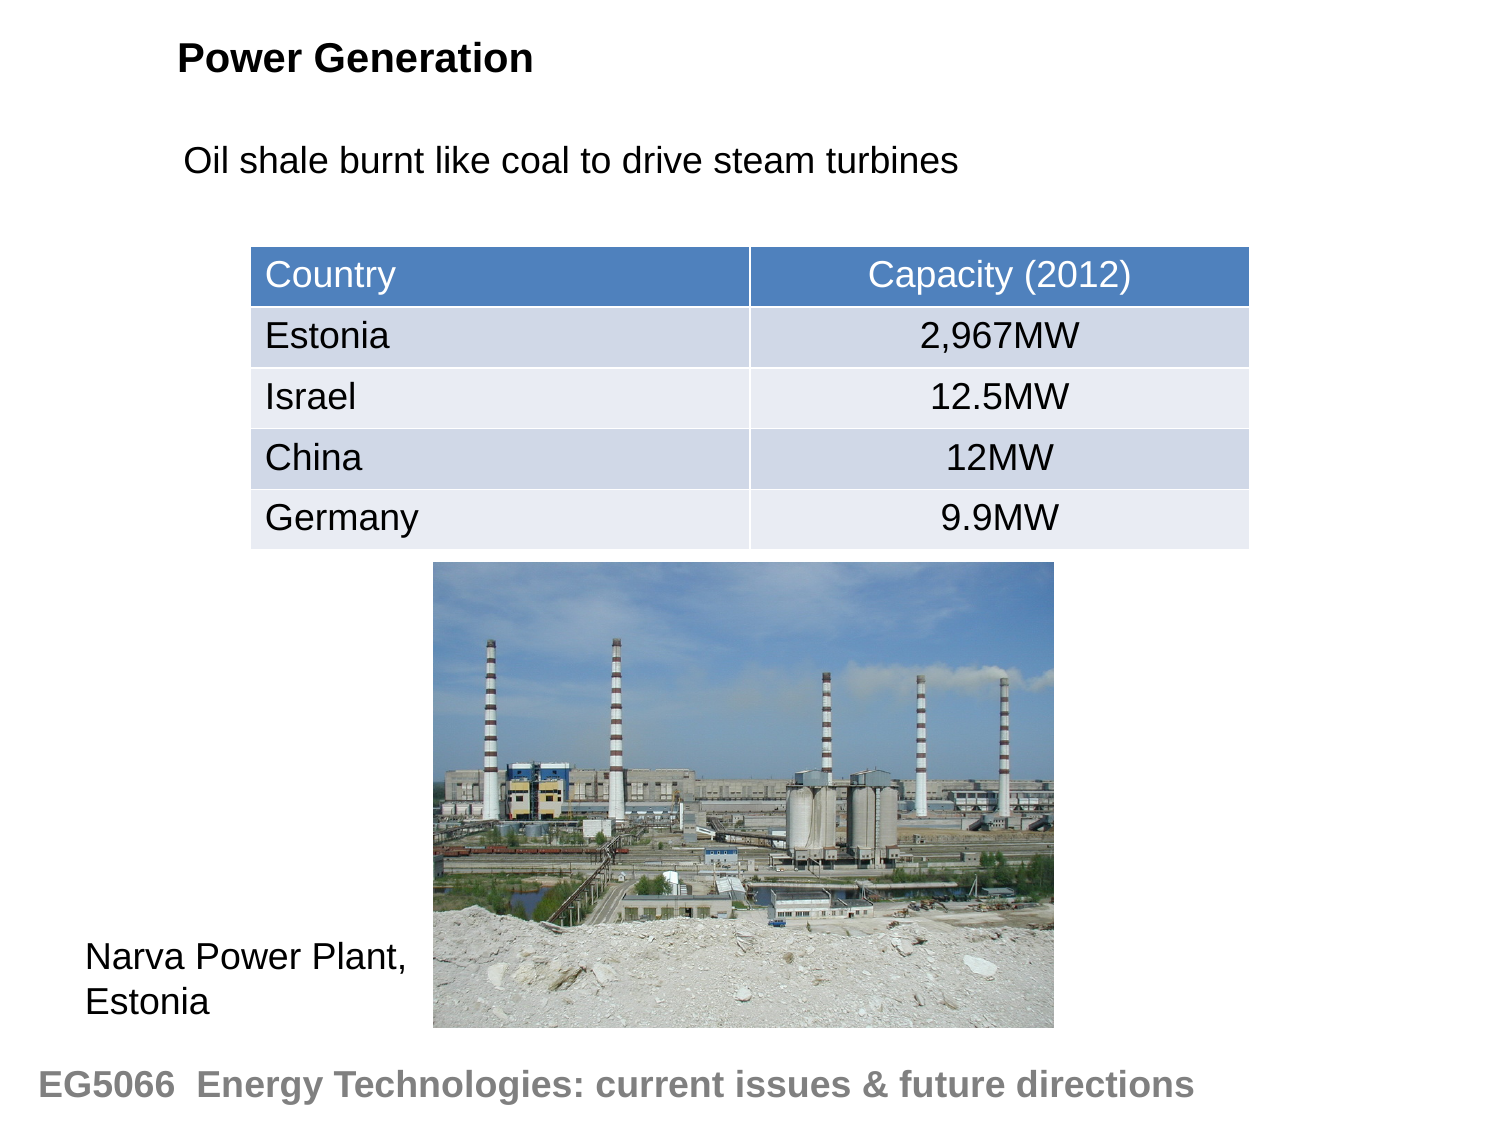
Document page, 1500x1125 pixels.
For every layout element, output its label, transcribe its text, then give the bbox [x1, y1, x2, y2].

table_cell 12.5MW [751, 369, 1249, 428]
table_cell 2,967MW [751, 308, 1249, 367]
text_box Power Generation [162, 23, 550, 89]
table_cell 9.9MW [751, 490, 1249, 549]
text_box EG5066 Energy Technologies: current issues & future directions [23, 1052, 1313, 1113]
table_cell 12MW [751, 429, 1249, 489]
table_cell Israel [251, 369, 749, 428]
text_box Oil shale burnt like coal to drive steam turbines [168, 128, 975, 189]
table_header Country [251, 247, 749, 306]
table_cell China [251, 429, 749, 489]
text_box Narva Power Plant, Estonia [70, 925, 429, 1030]
table_cell Estonia [251, 308, 749, 367]
table_cell Germany [251, 490, 749, 549]
table_header Capacity (2012) [751, 247, 1249, 306]
picture [433, 562, 1054, 1028]
